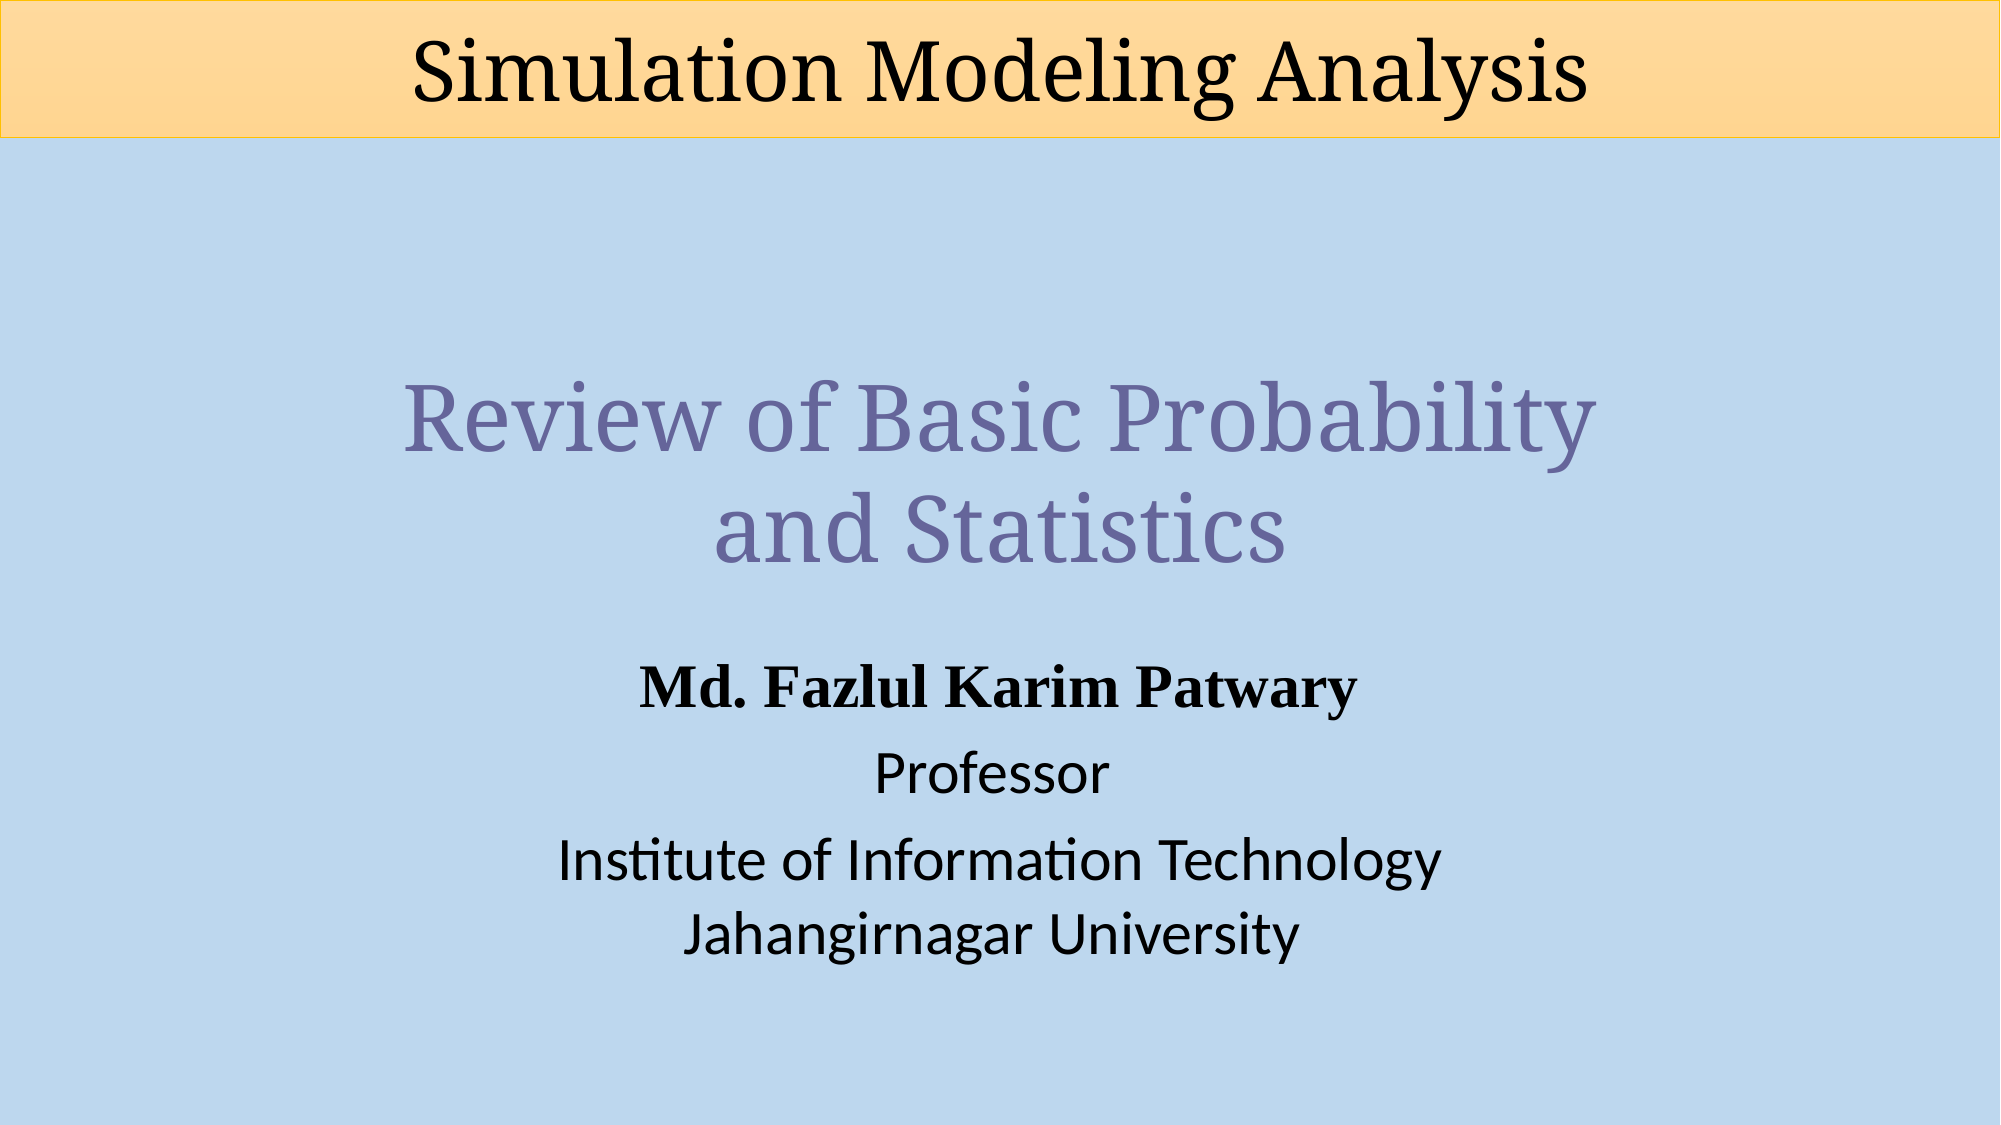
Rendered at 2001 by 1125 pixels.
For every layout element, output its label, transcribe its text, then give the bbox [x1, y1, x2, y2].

text_box Md. Fazlul Karim Patwary Professor Institute of Information Technology Jahangirnagar University [474, 637, 1525, 976]
text_box Review of Basic Probability and Statistics [362, 349, 1638, 591]
title Simulation Modeling Analysis [0, 0, 2000, 138]
